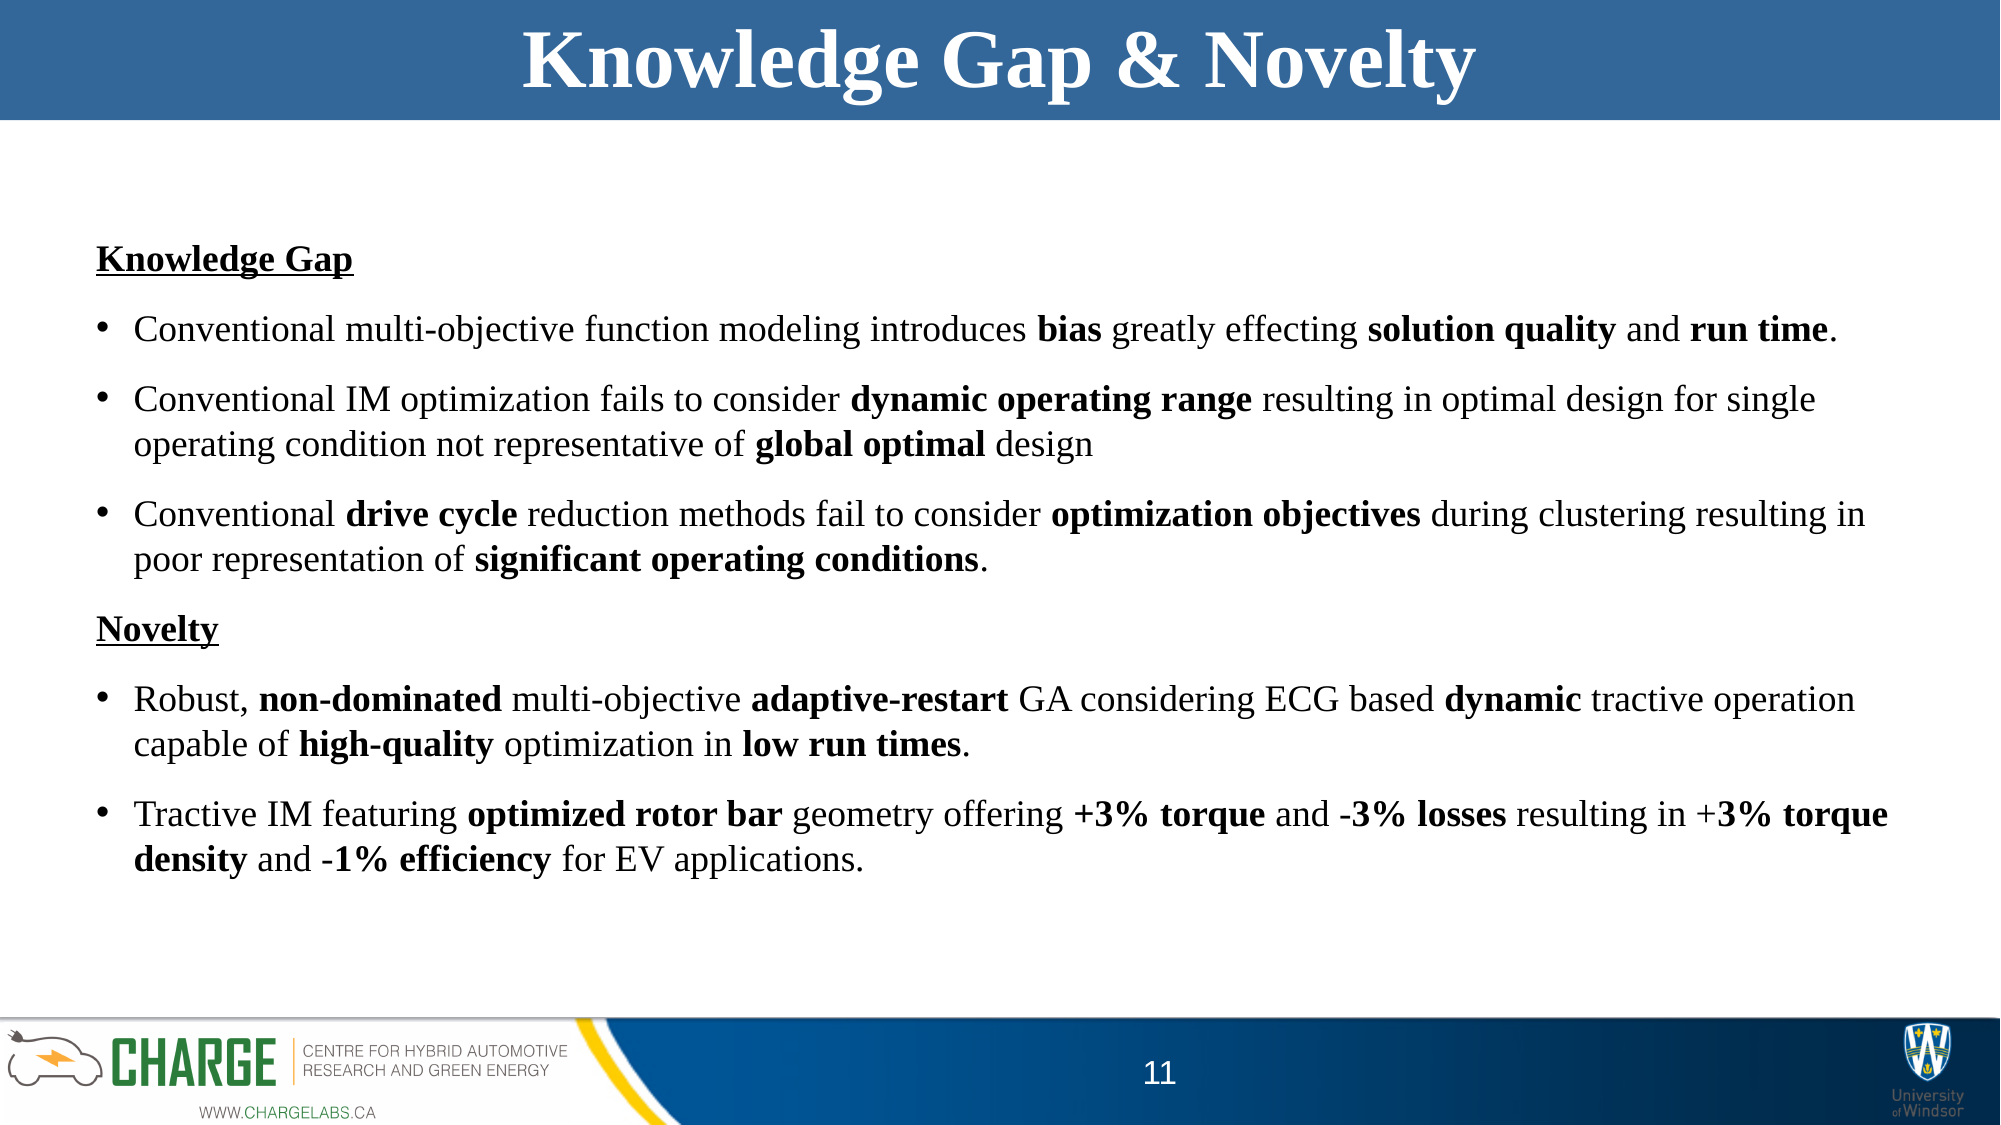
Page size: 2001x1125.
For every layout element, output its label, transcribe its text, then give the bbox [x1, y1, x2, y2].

text_box Knowledge Gap Conventional multi-objective function modeling introduces bias greatly effecting solution quality and run time. Conventional IM optimization fails to consider dynamic operating range resulting in optimal design for single operating condition not representative of global optimal design Conventional drive cycle reduction methods fail to consider optimization objectives during clustering resulting in poor representation of significant operating conditions. Novelty Robust, non-dominated multi-objective adaptive-restart GA considering ECG based dynamic tractive operation capable of high-quality optimization in low run times. Tractive IM featuring optimized rotor bar geometry offering +3% torque and -3% losses resulting in +3% torque density and -1% efficiency for EV applications. [81, 226, 1919, 899]
picture [0, 1017, 2000, 1125]
title Knowledge Gap & Novelty [0, 0, 2000, 121]
